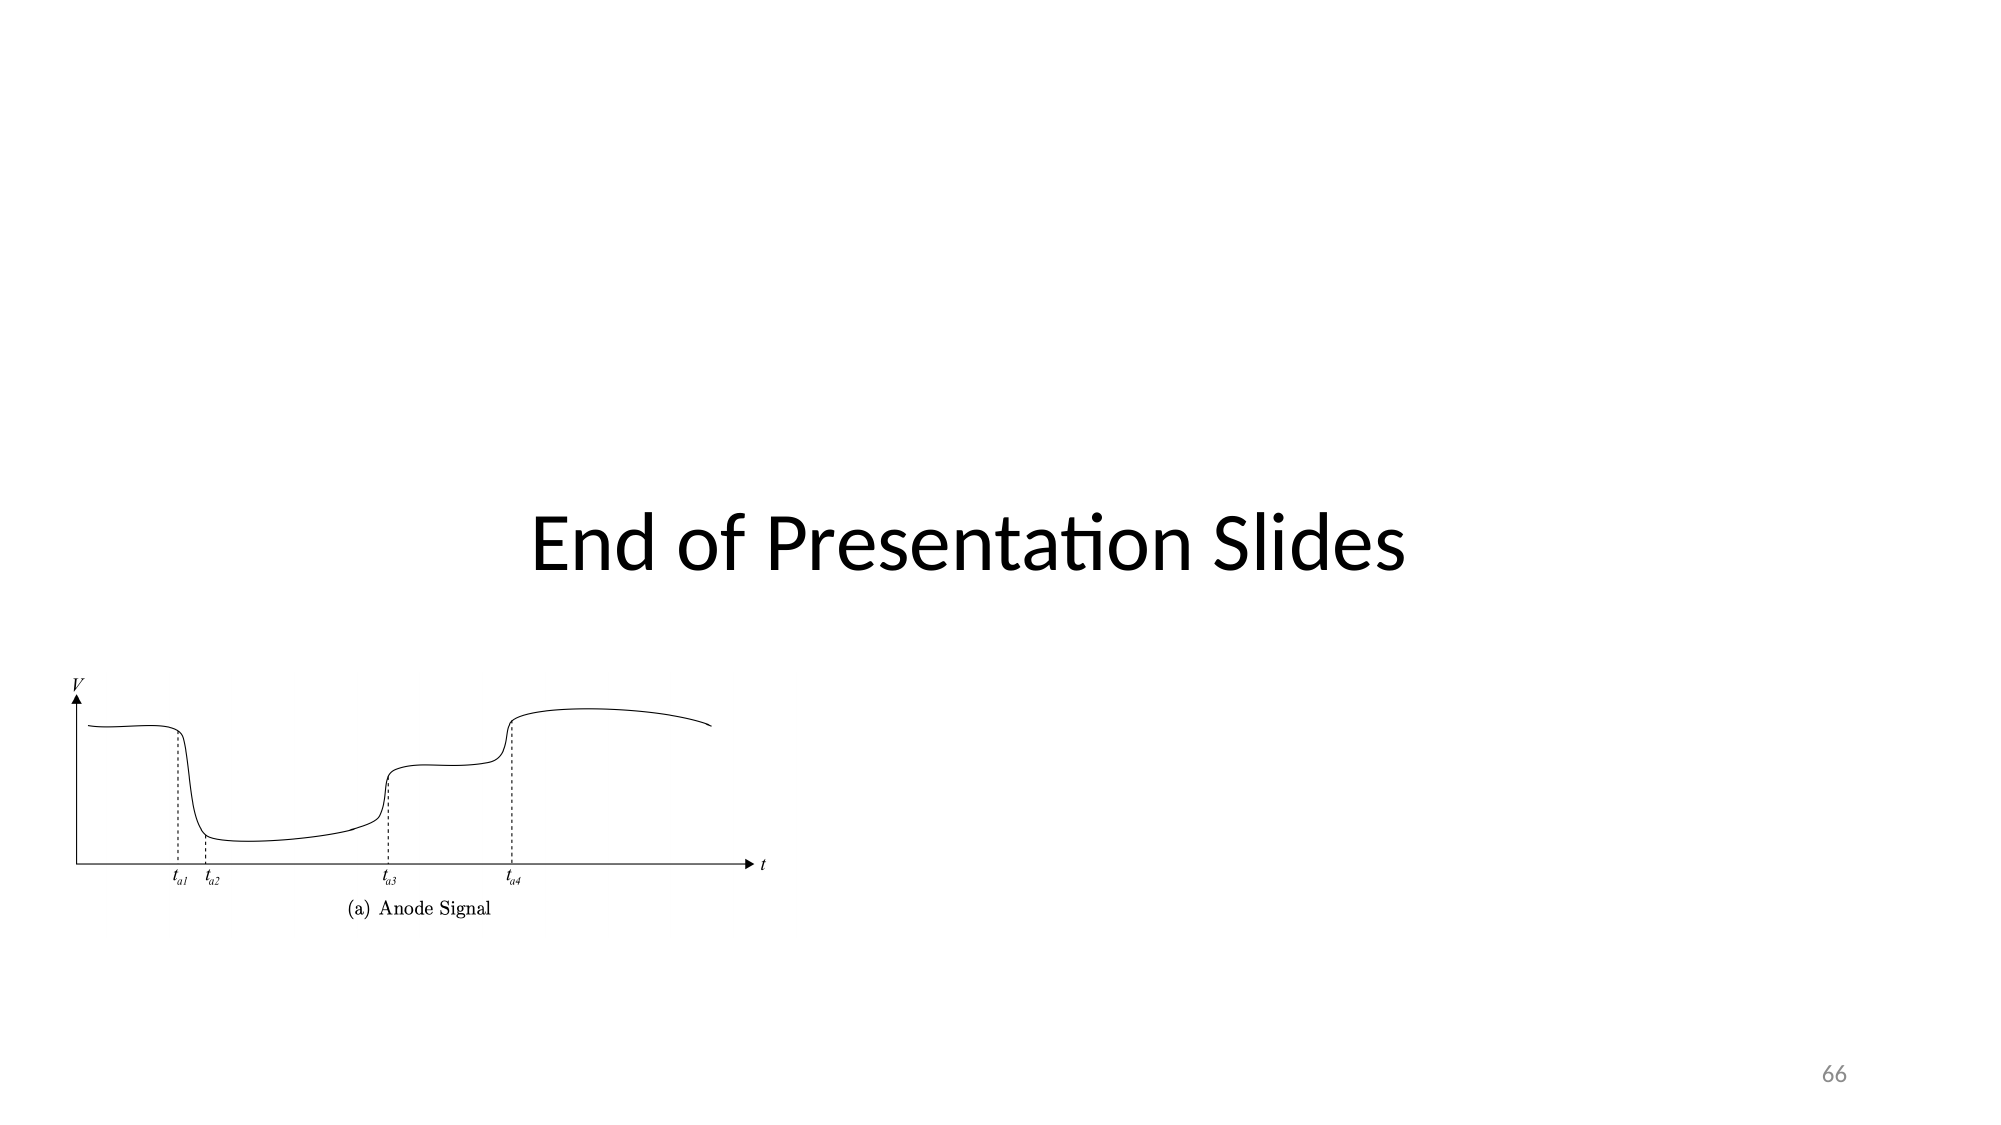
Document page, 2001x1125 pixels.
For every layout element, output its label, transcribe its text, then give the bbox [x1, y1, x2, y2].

text_box End of Presentation Slides [515, 479, 1442, 594]
picture [53, 672, 797, 938]
slide_number 66 [1412, 1042, 1863, 1103]
